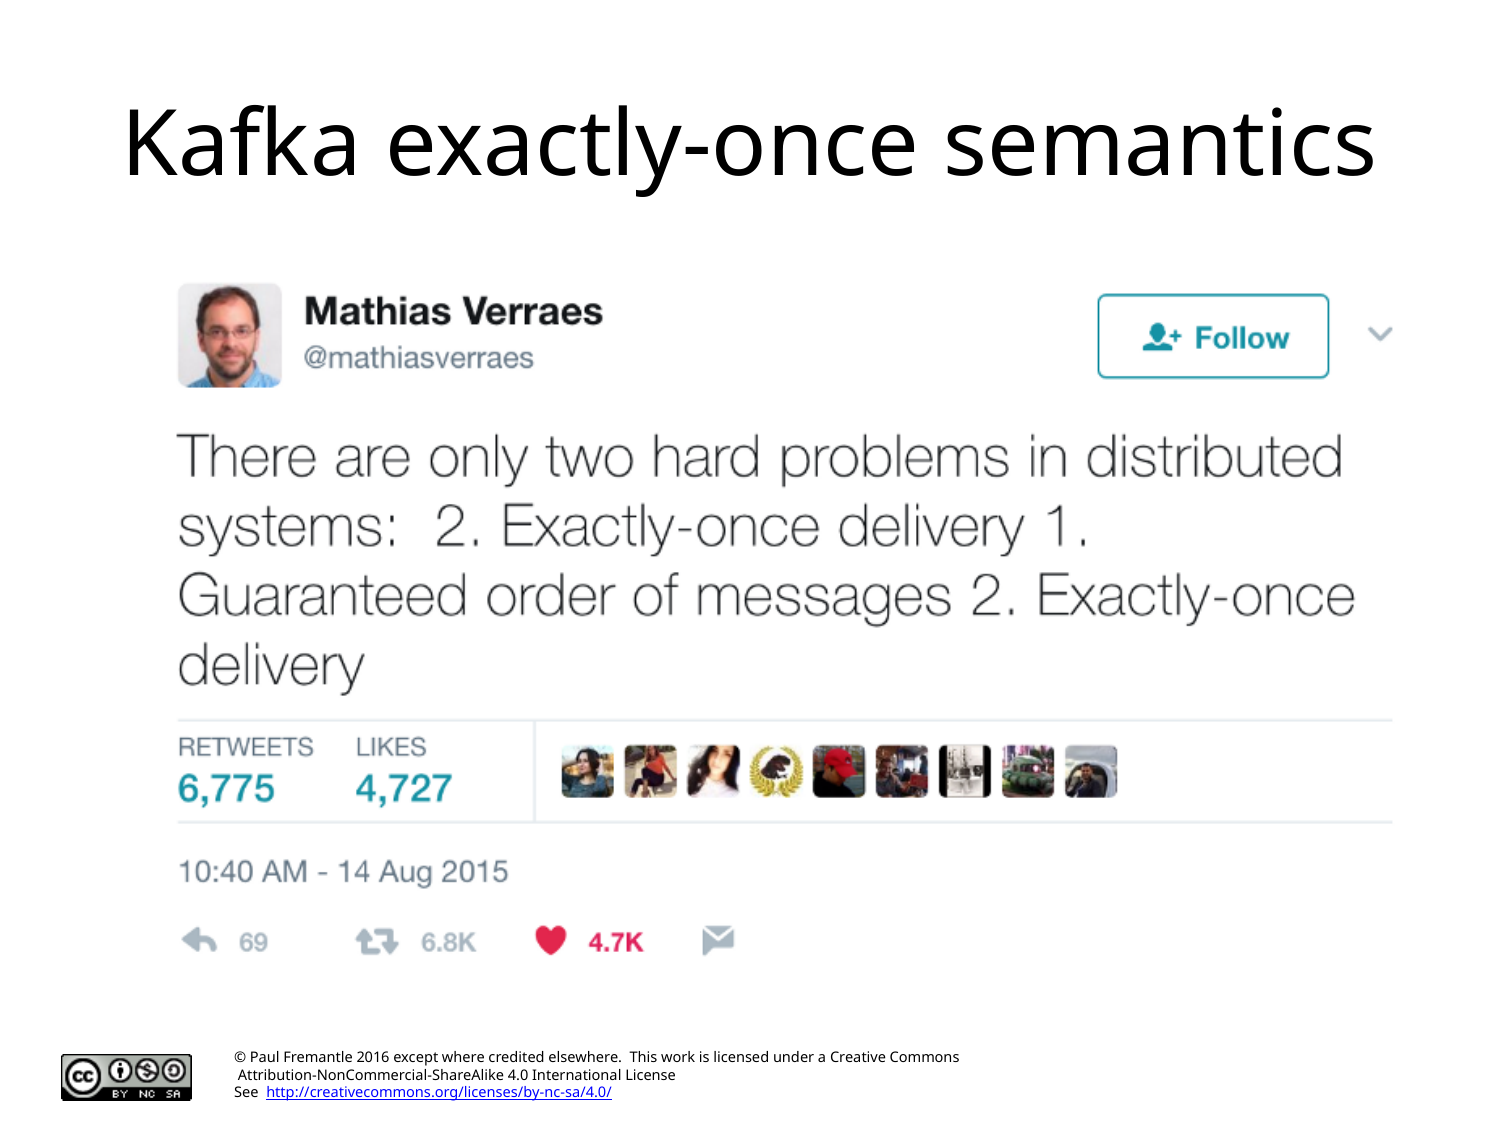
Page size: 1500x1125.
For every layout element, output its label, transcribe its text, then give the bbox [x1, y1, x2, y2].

title Kafka exactly-once semantics [75, 45, 1425, 233]
picture [61, 1054, 192, 1101]
picture [130, 242, 1426, 999]
